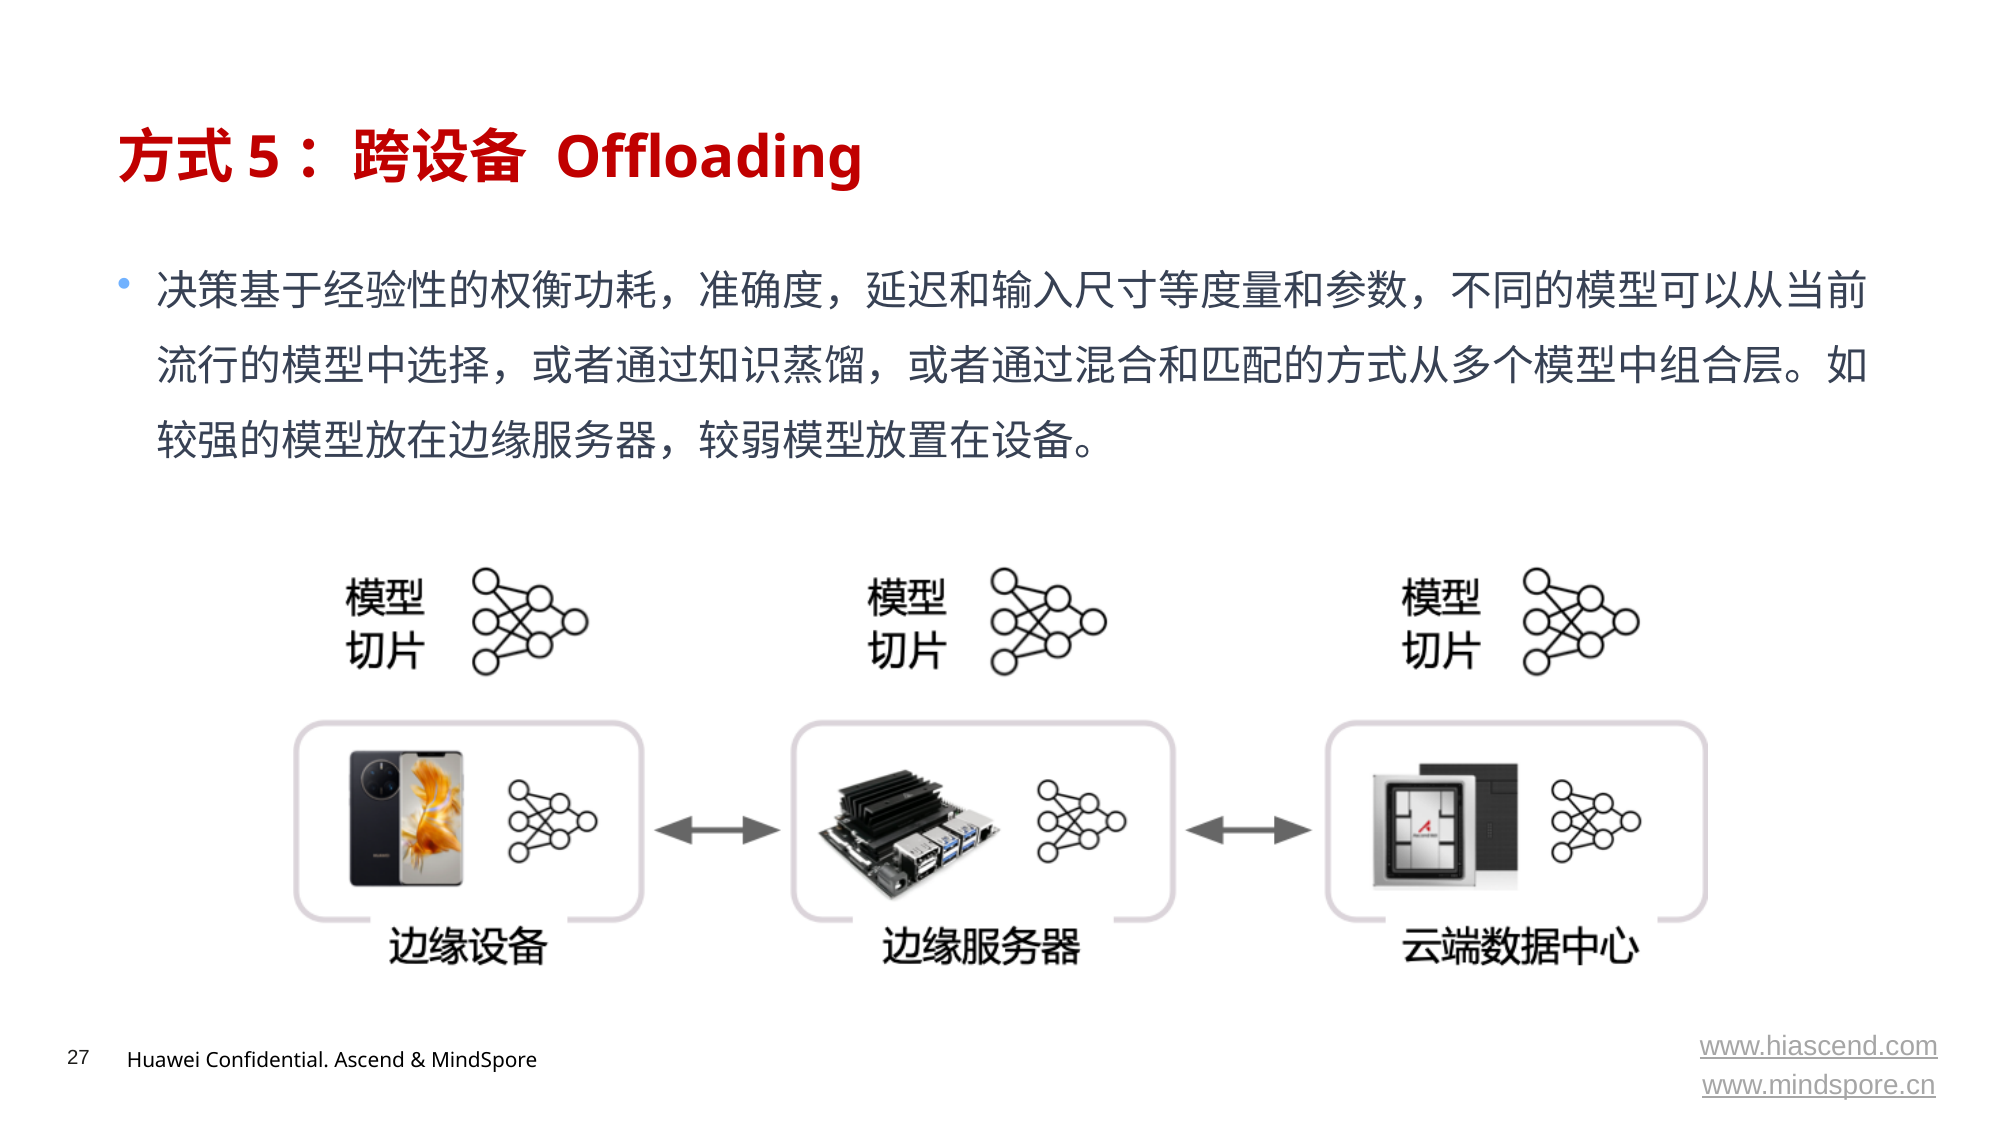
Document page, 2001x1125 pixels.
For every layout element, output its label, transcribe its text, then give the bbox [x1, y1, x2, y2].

picture [292, 557, 1708, 984]
list 决策基于经验性的权衡功耗，准确度，延迟和输入尺寸等度量和参数，不同的模型可以从当前流行的模型中选择，或者通过知识蒸馏，或者通过混合和匹配的方式从多个模型中组合层。如较强的模型放在边缘服务器，较弱模型放置在设备。 [102, 231, 1901, 988]
title 方式5：跨设备 Offloading [102, 111, 1901, 209]
